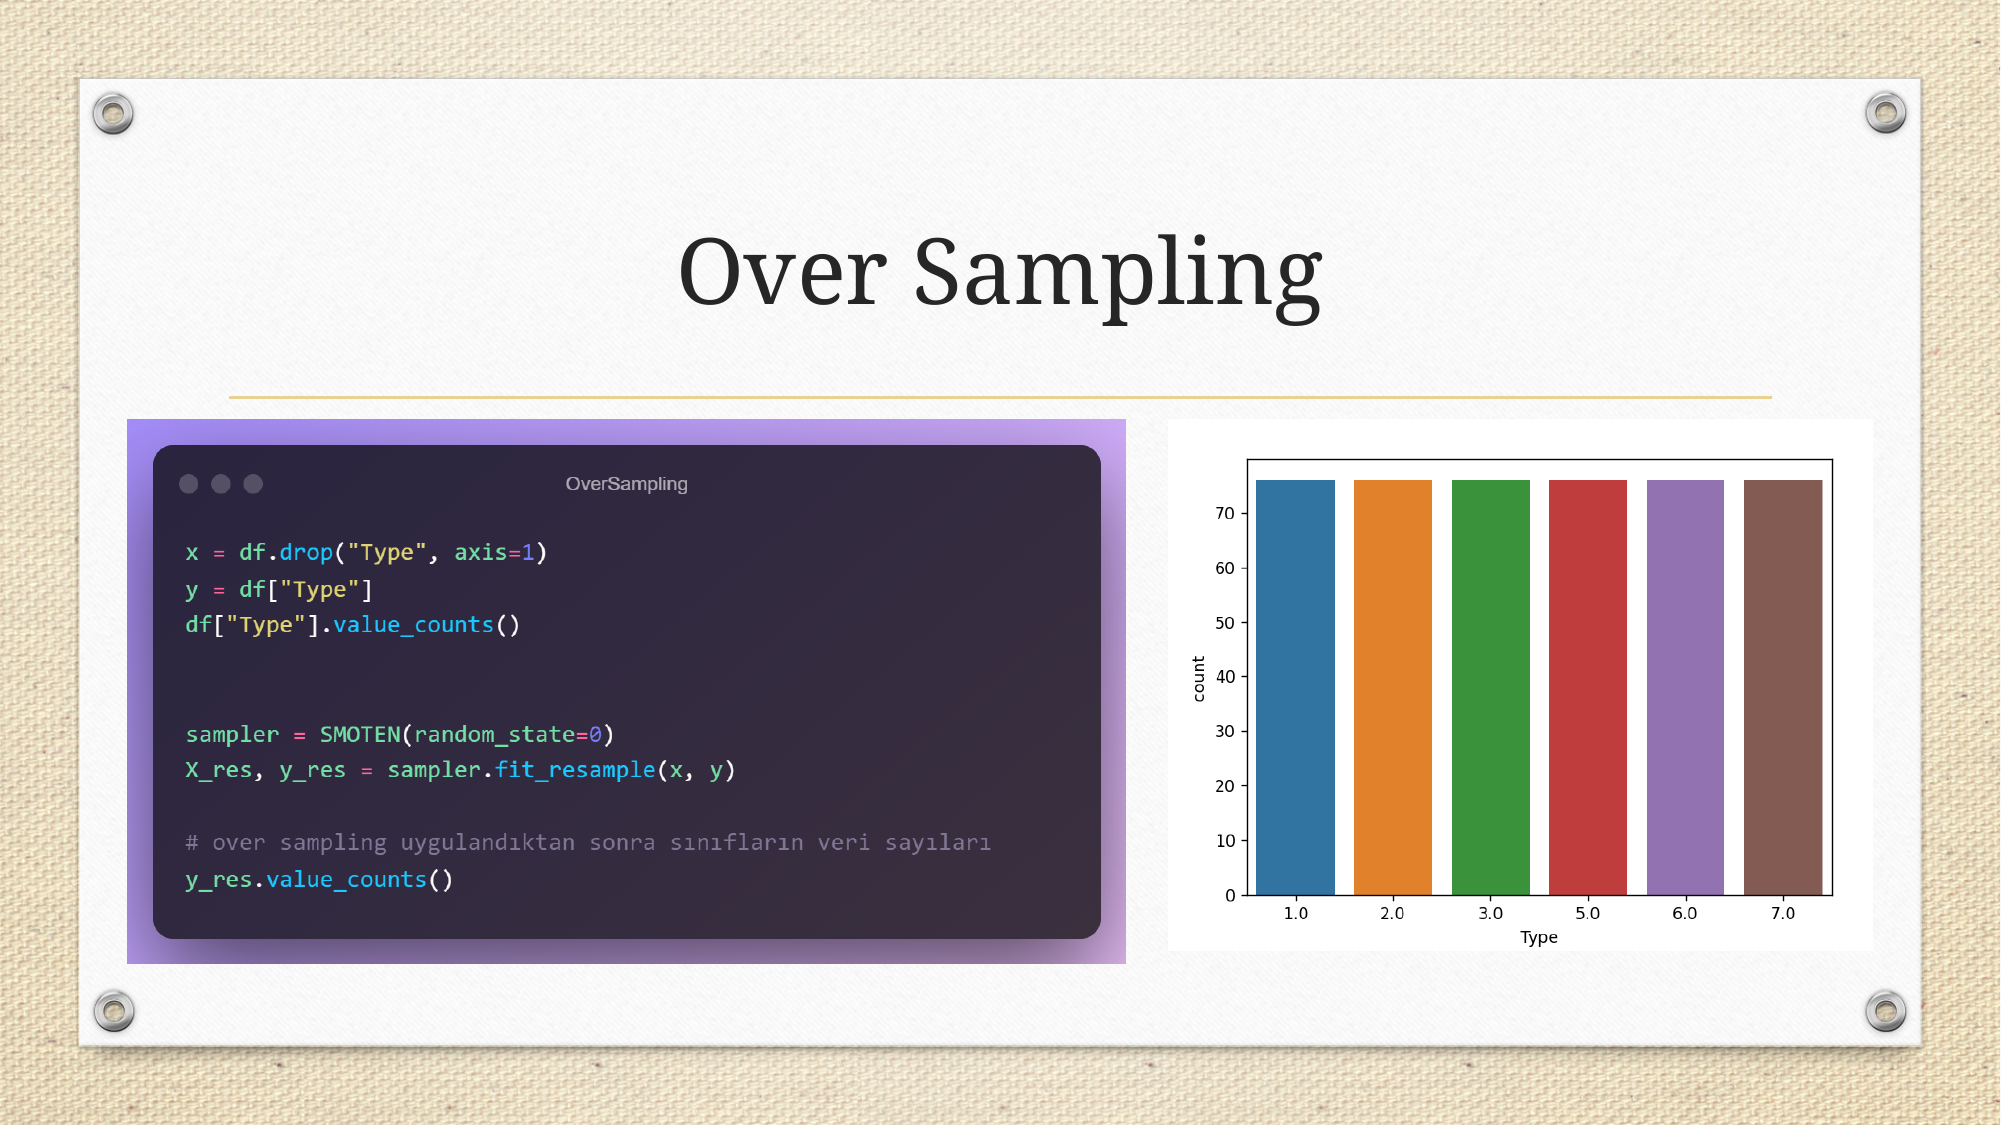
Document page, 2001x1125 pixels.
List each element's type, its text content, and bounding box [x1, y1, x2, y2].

picture [0, 0, 2001, 1125]
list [127, 419, 1126, 965]
title Over Sampling [212, 161, 1788, 375]
